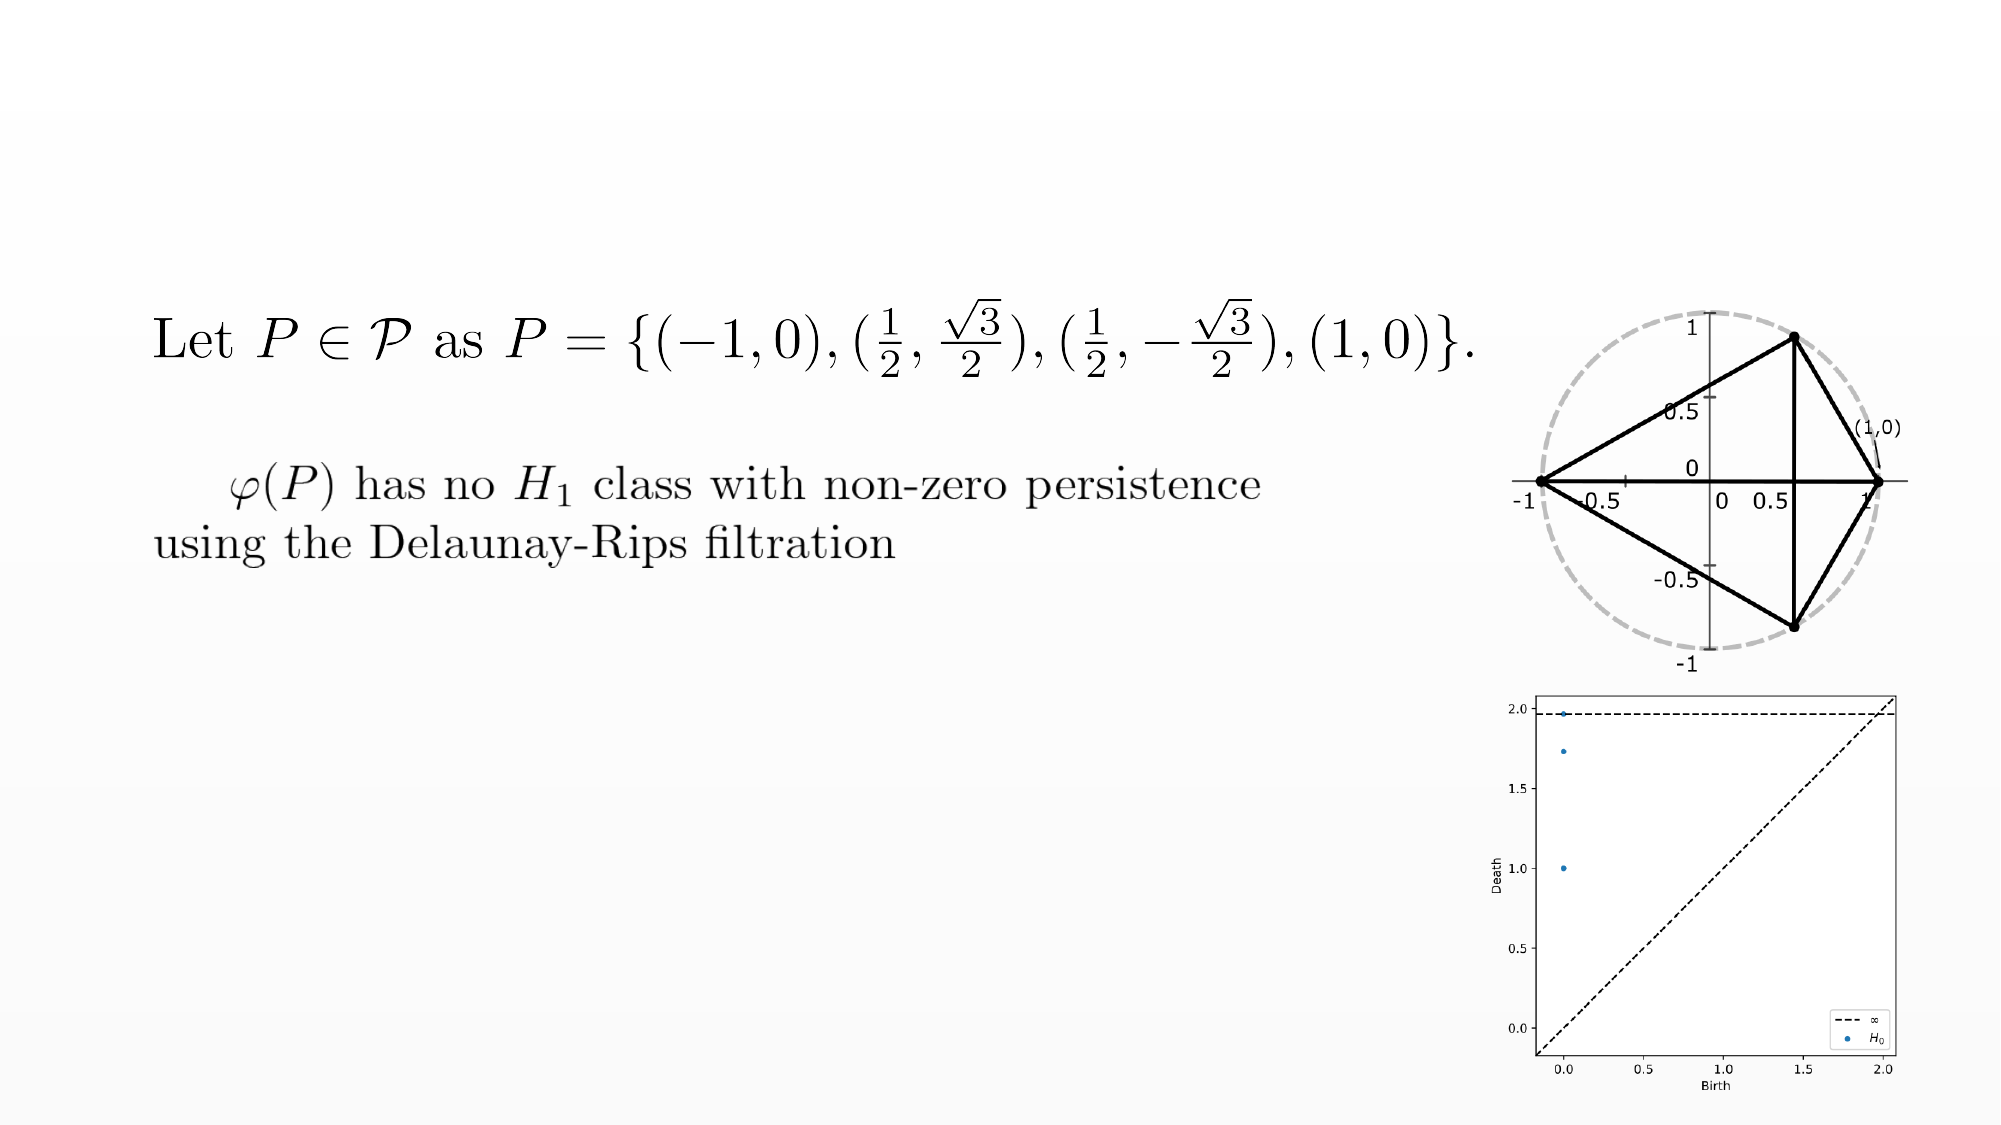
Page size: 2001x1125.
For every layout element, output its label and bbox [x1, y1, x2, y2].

picture [154, 299, 1927, 1120]
picture [154, 462, 1261, 568]
